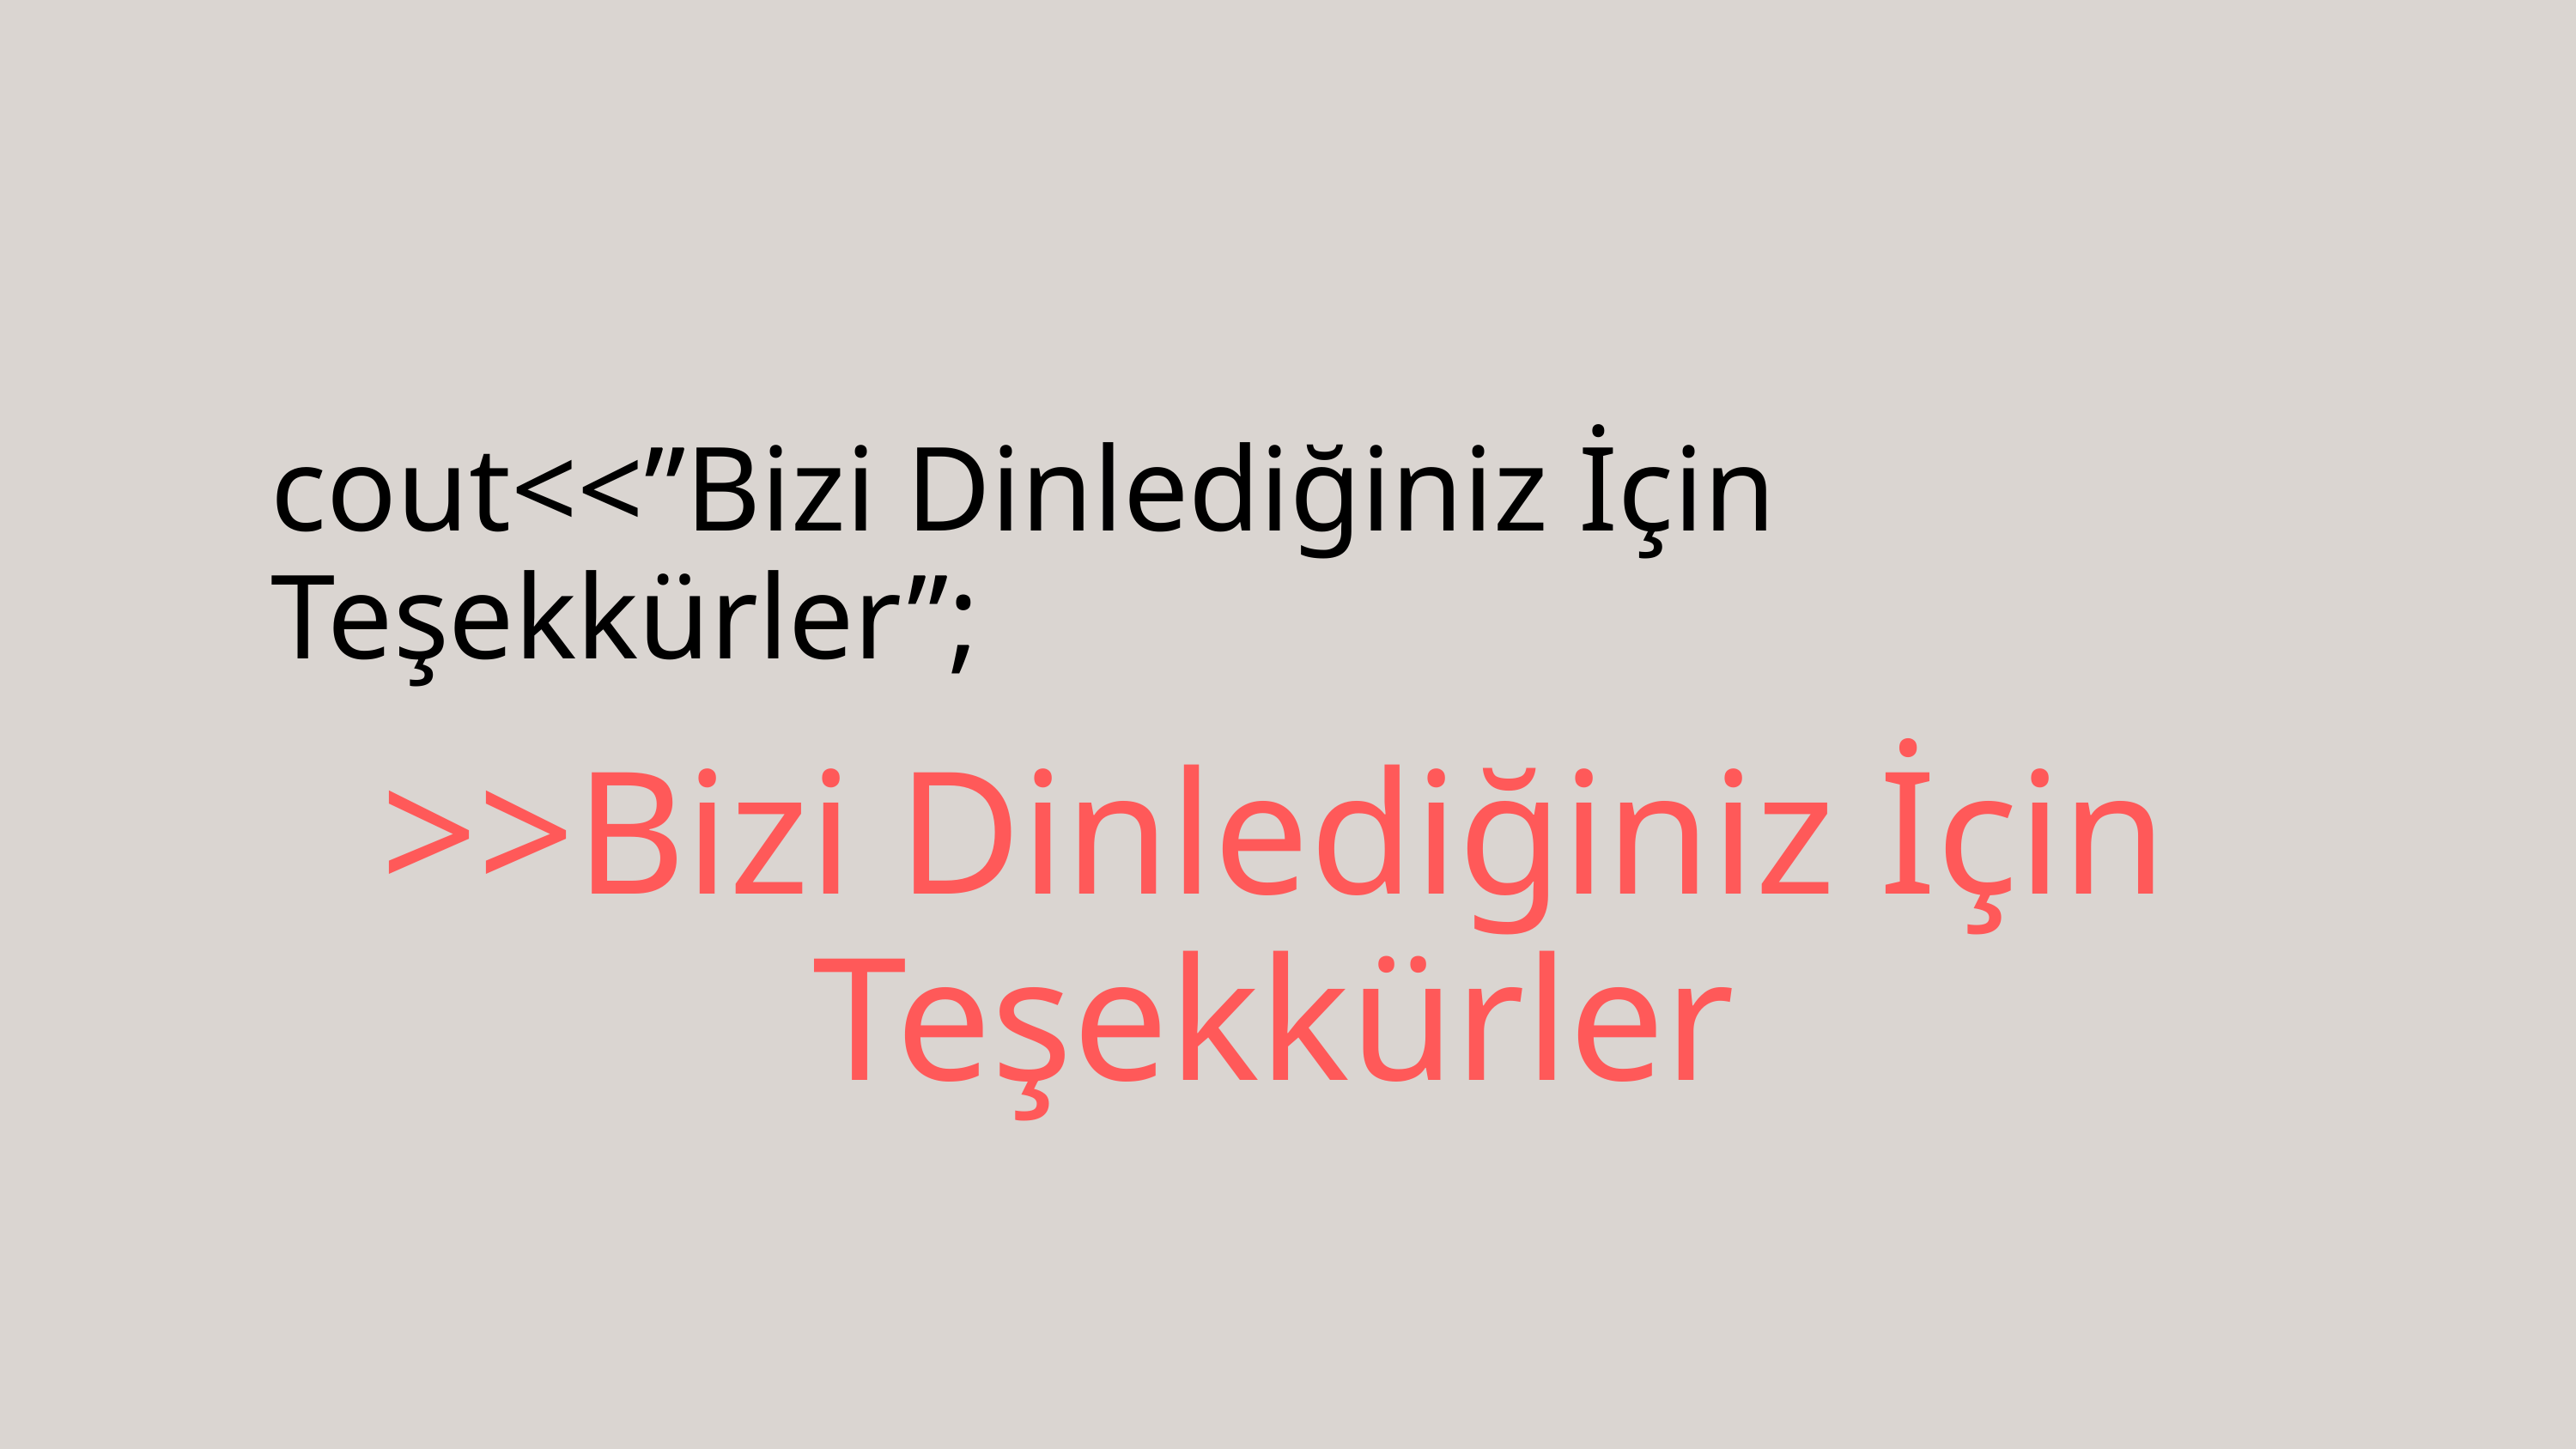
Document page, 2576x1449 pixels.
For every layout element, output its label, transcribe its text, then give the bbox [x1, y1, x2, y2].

text_box cout<<”Bizi Dinlediğiniz İçin Teşekkürler”; [270, 426, 2306, 682]
text_box >>Bizi Dinlediğiniz İçin Teşekkürler [244, 741, 2306, 1302]
